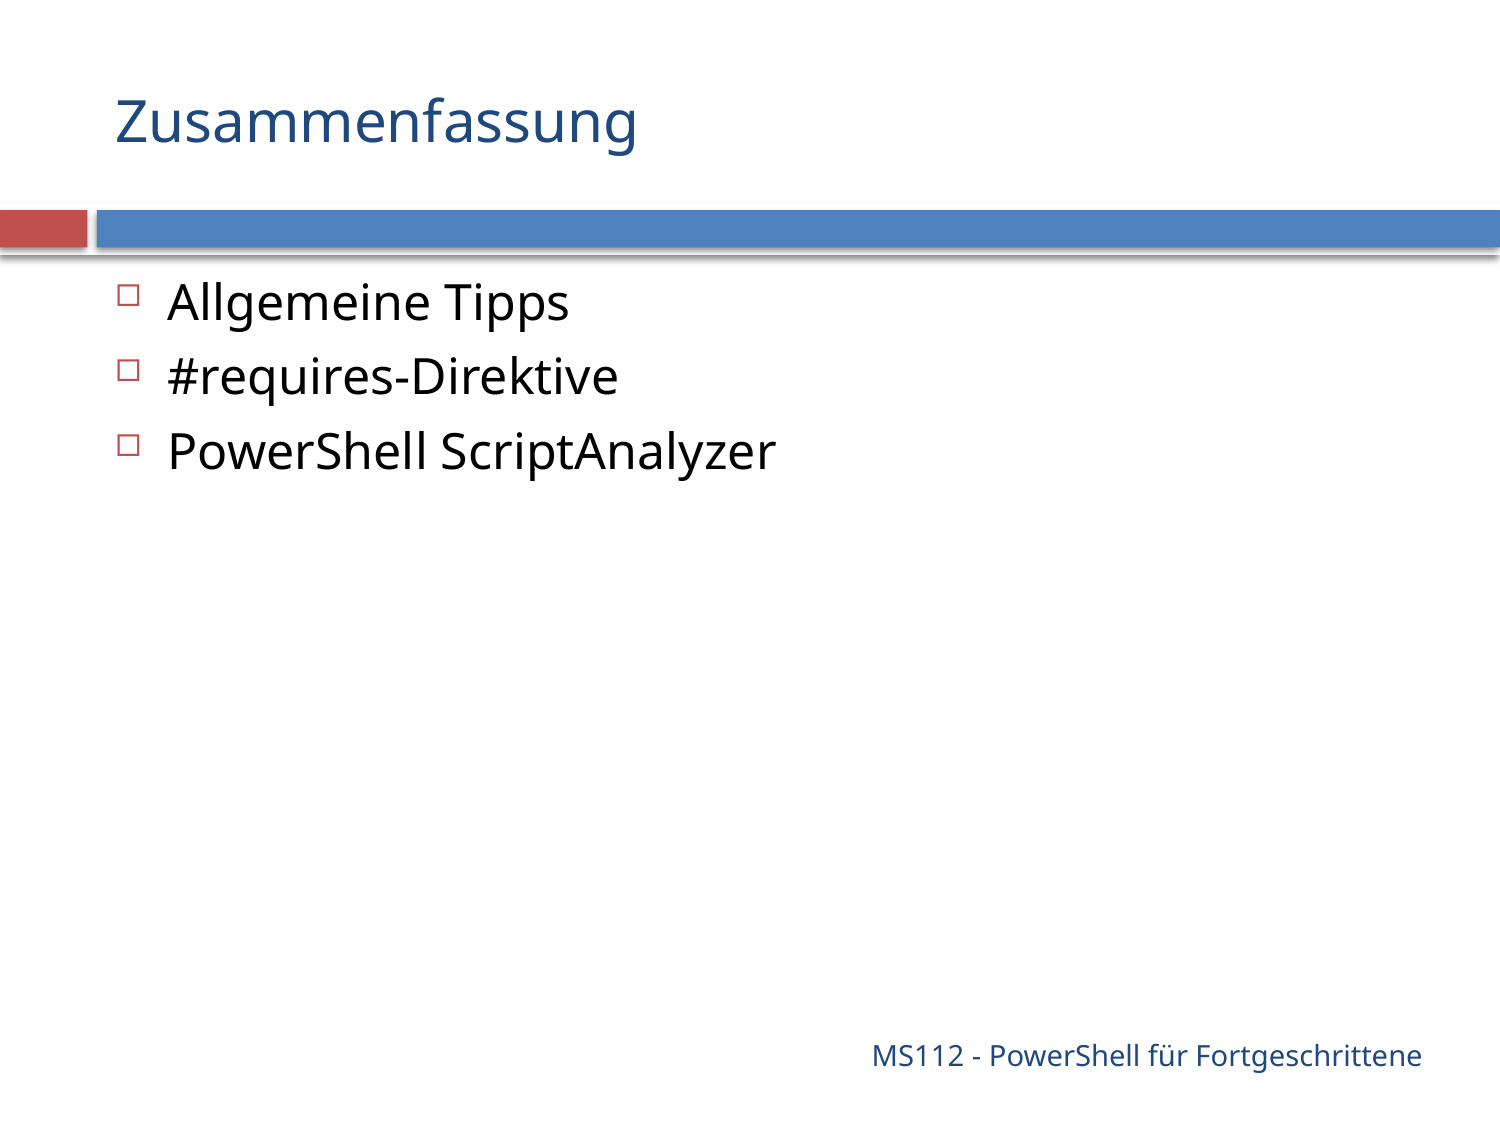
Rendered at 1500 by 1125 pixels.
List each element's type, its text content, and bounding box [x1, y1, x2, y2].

title Zusammenfassung [100, 37, 1438, 200]
list Allgemeine Tipps #requires-Direktive PowerShell ScriptAnalyzer [100, 262, 1438, 1000]
footer MS112 - PowerShell für Fortgeschrittene [99, 1024, 1438, 1085]
